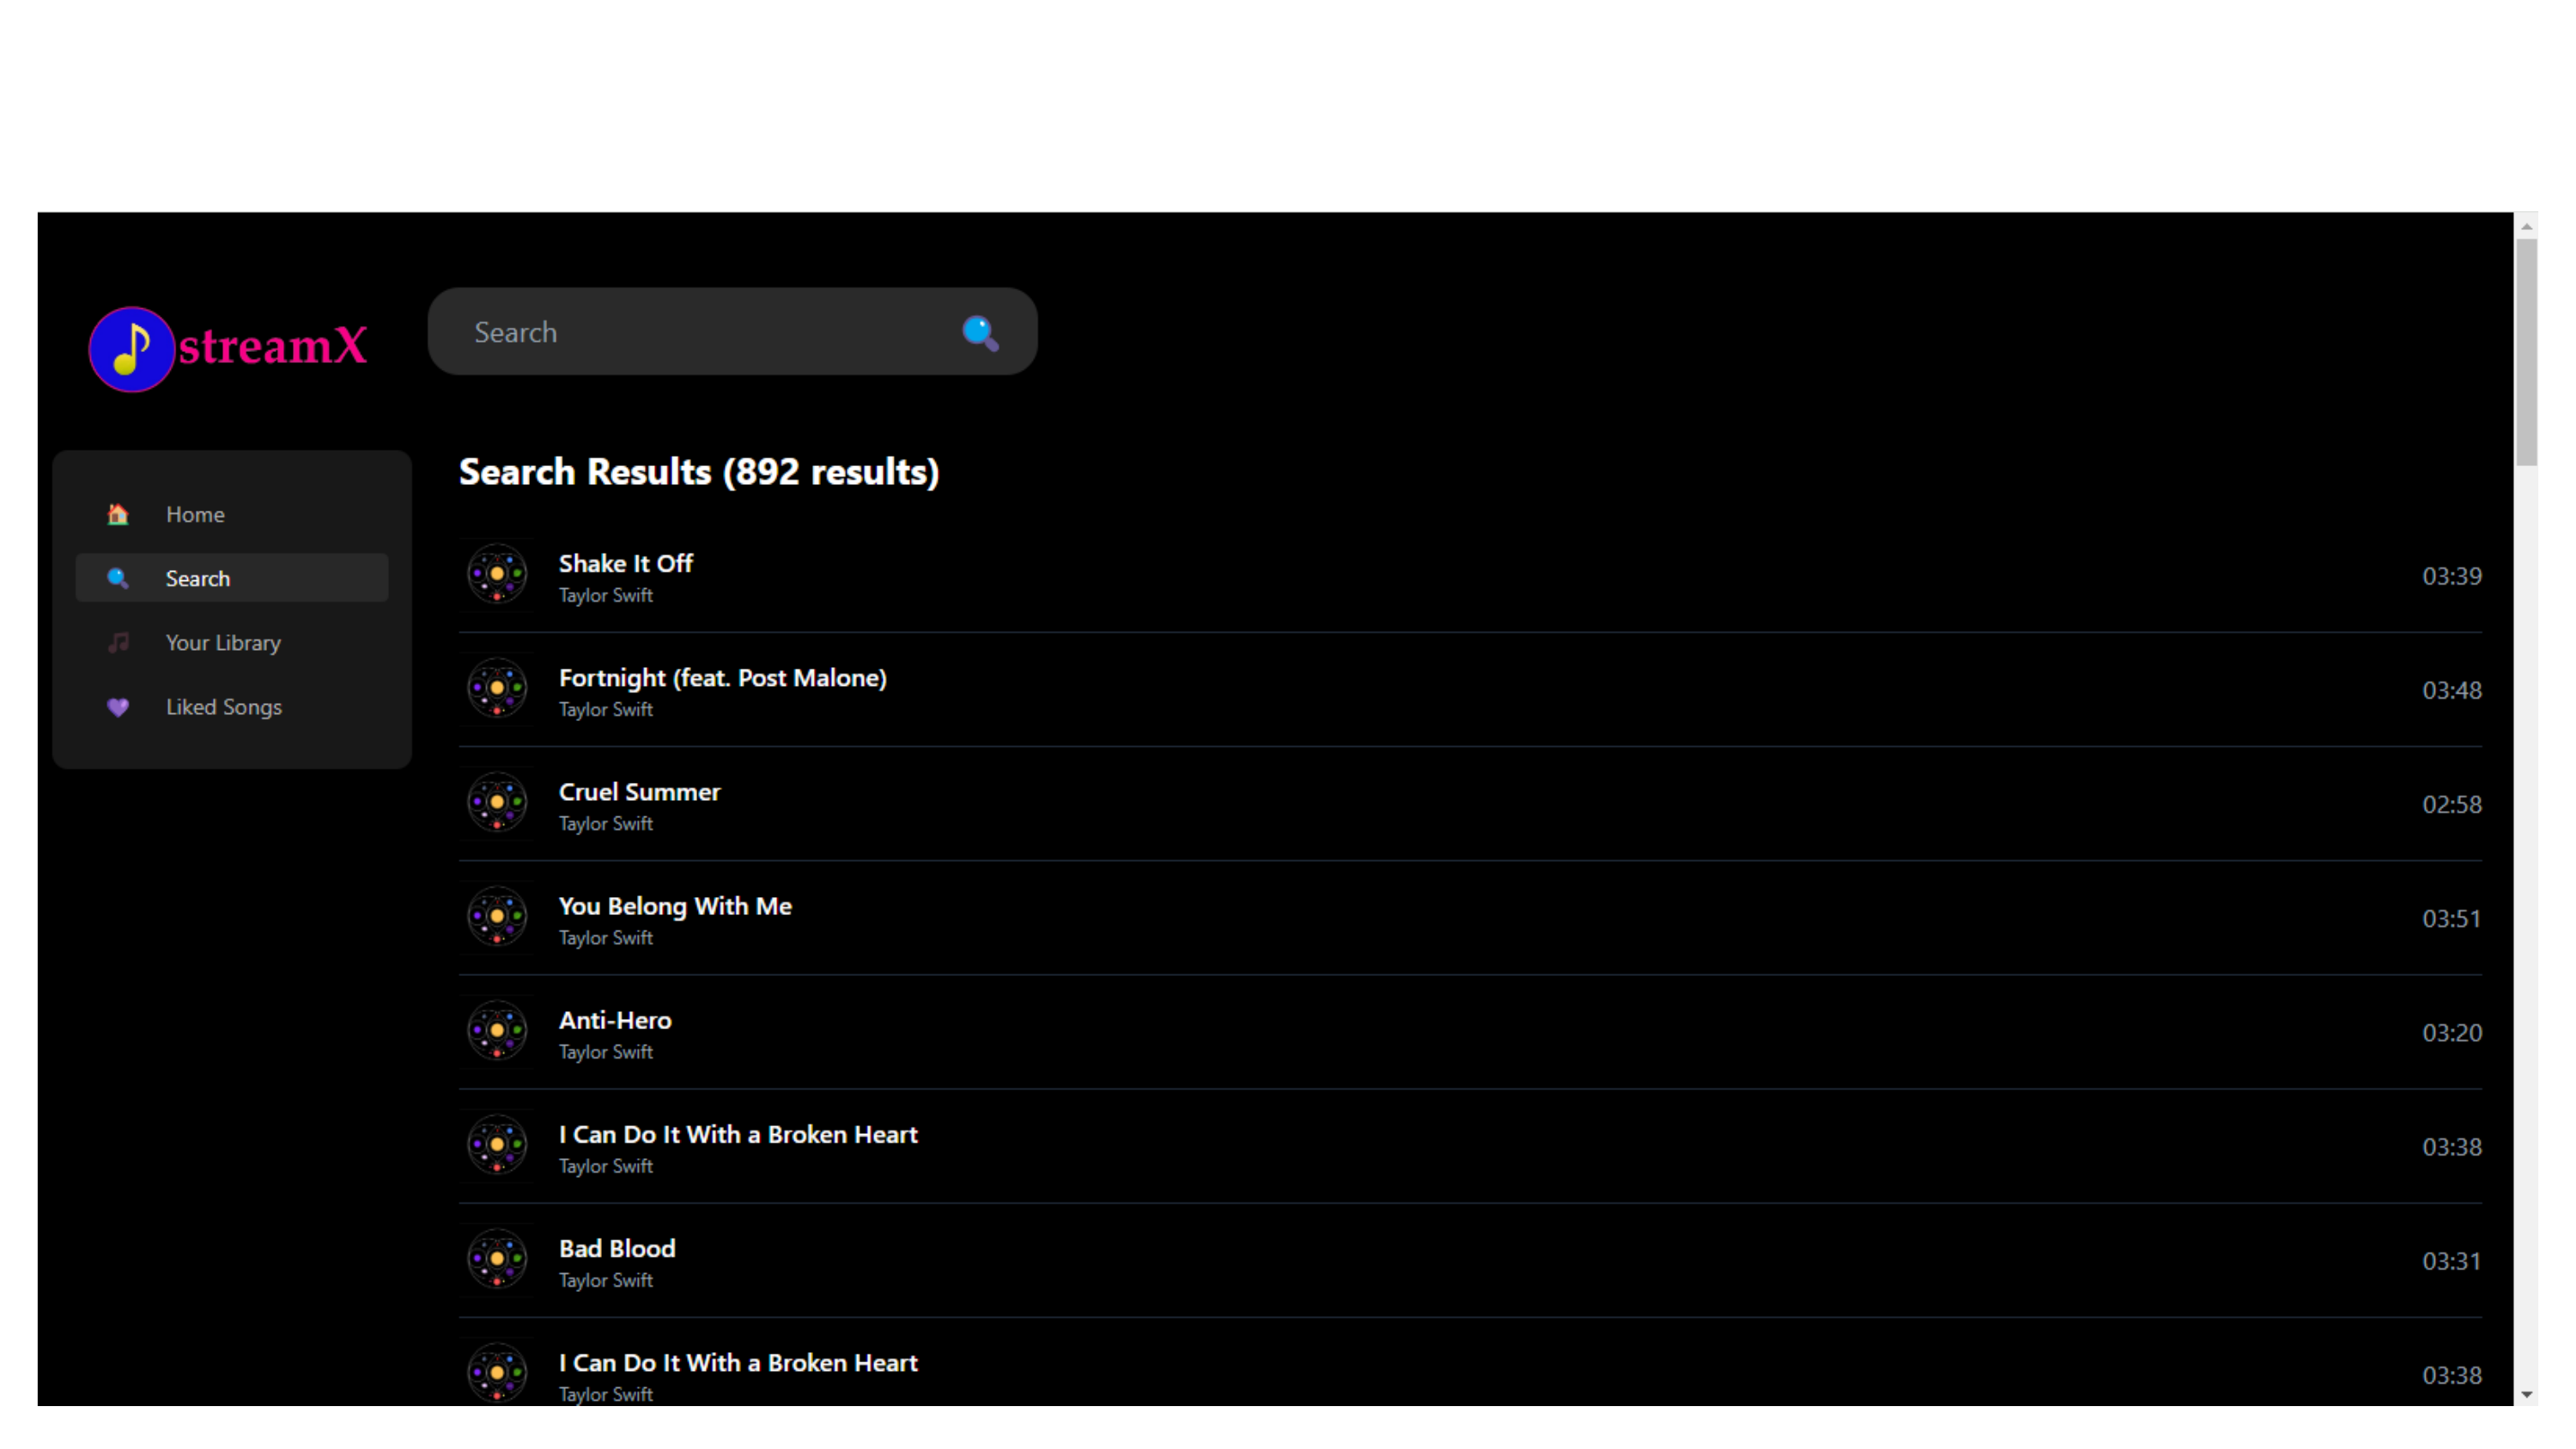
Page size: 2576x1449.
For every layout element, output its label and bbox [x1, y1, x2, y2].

text_box [37, 211, 2539, 1407]
